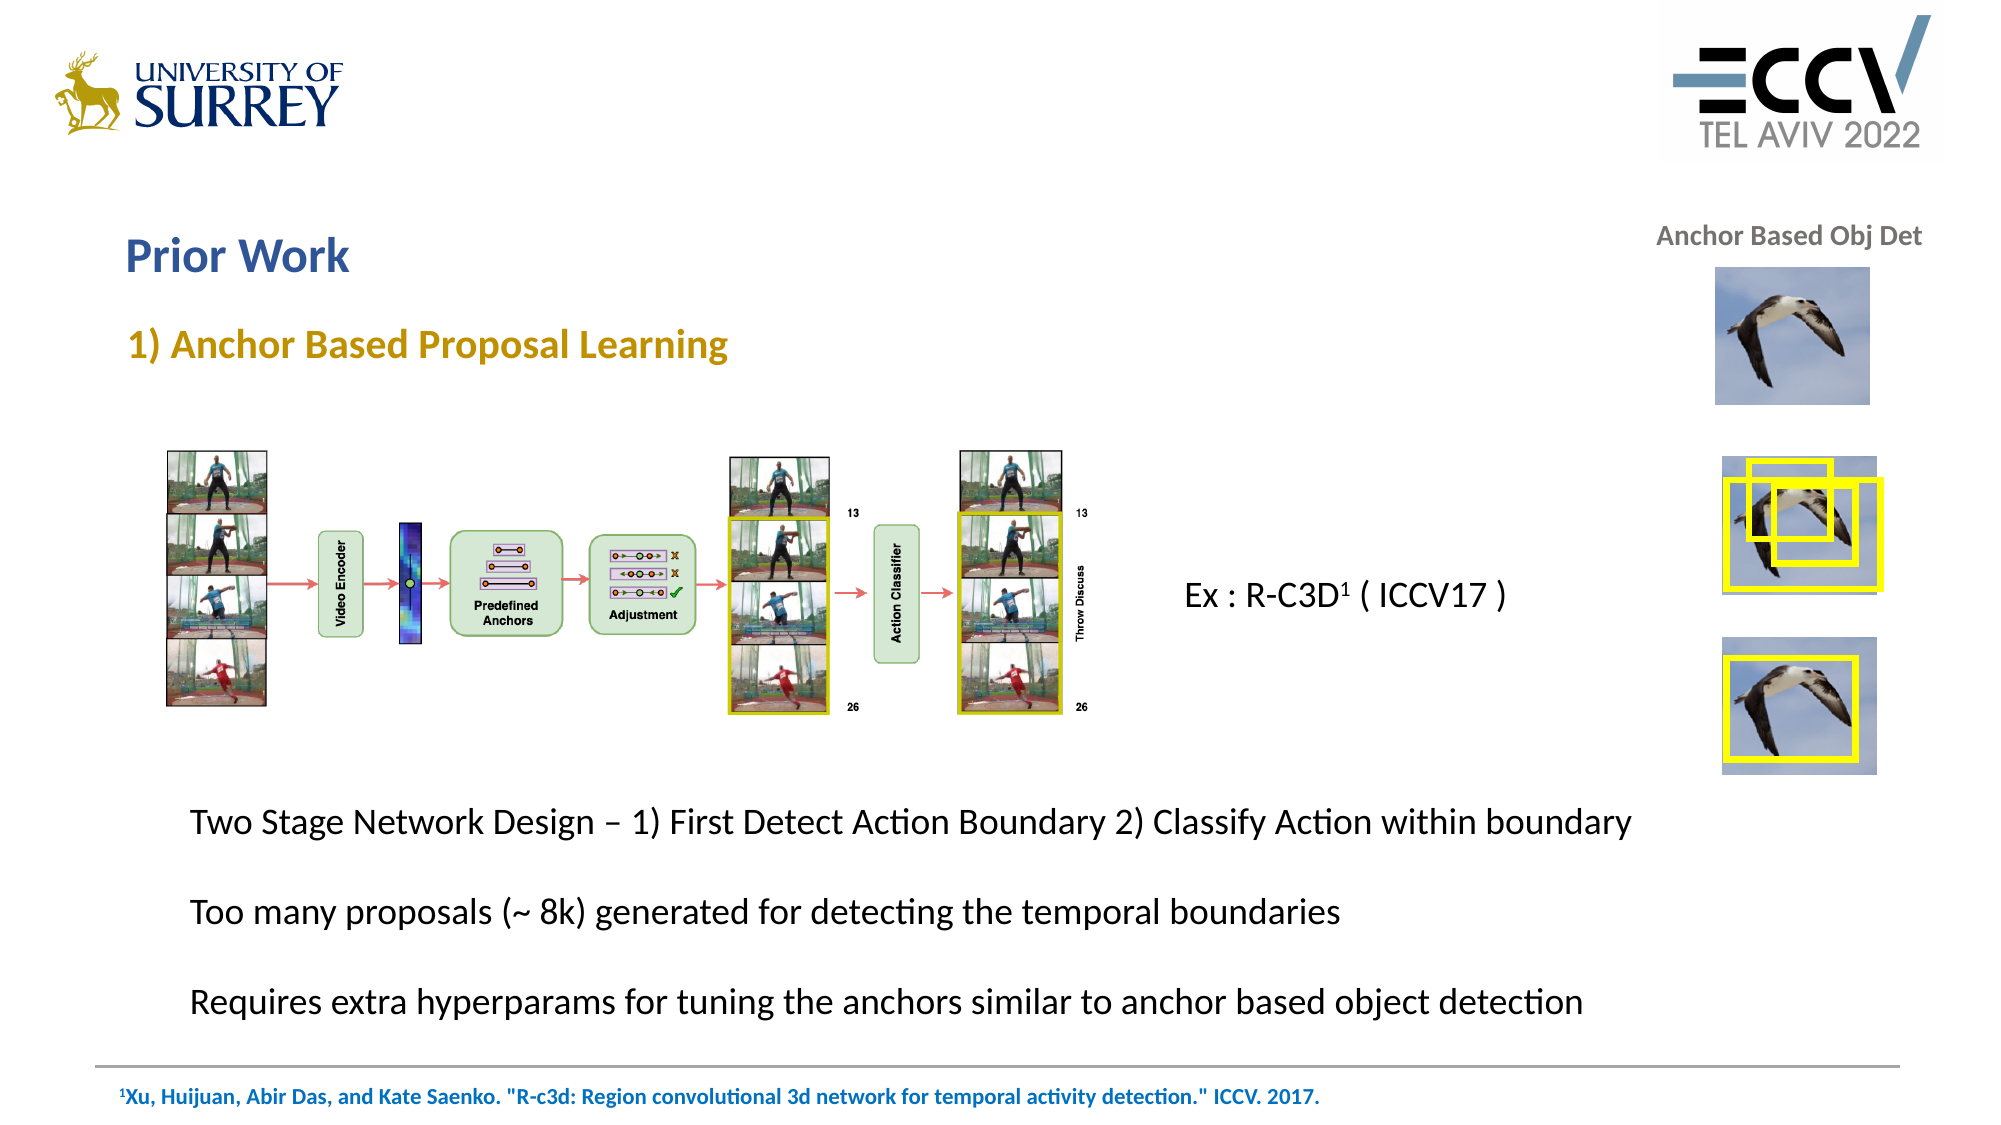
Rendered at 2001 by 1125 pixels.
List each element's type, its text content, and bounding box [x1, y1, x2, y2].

text_box [1877, 479, 1882, 590]
text_box Anchor Based Obj Det [1641, 208, 1939, 259]
picture [1660, 0, 1945, 162]
text_box Prior Work [110, 215, 366, 290]
text_box 1Xu, Huijuan, Abir Das, and Kate Saenko. "R-c3d: Region convolutional 3d network for temporal activity detection." ICCV. 2017. [104, 1074, 1338, 1117]
text_box Two Stage Network Design – 1) First Detect Action Boundary 2) Classify Action within boundary Too many proposals (~ 8k) generated for detecting the temporal boundaries Requires extra hyperparams for tuning the anchors similar to anchor based object detection [175, 789, 1649, 1030]
picture [1715, 266, 1870, 405]
picture [12, 0, 385, 187]
text_box 1) Anchor Based Proposal Learning [112, 309, 754, 375]
picture [1722, 636, 1877, 775]
text_box Ex : R-C3D1 ( ICCV17 ) [1169, 562, 1523, 623]
picture [1722, 455, 1877, 595]
picture [166, 450, 1092, 715]
